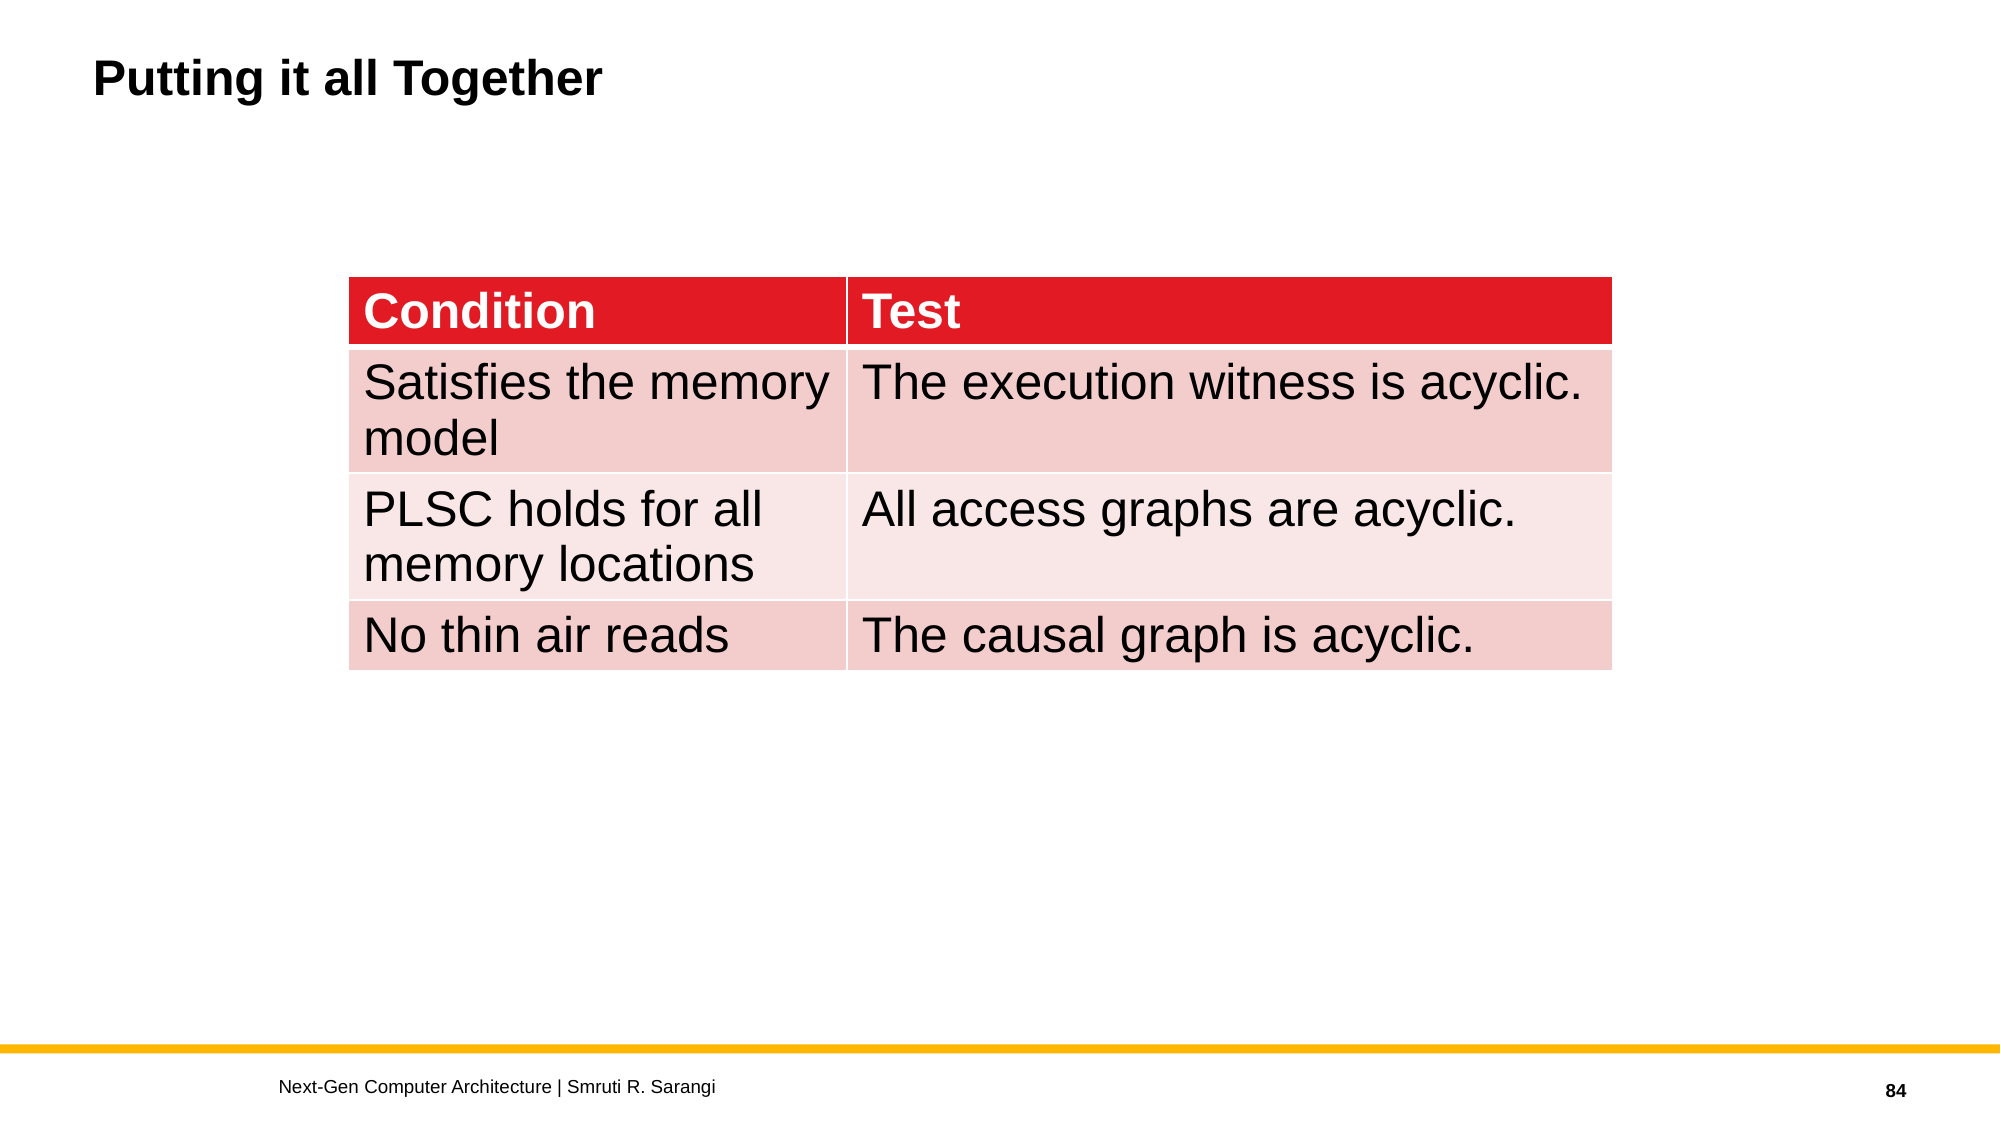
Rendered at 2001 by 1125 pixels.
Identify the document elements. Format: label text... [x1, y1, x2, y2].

title Putting it all Together [78, 45, 1578, 180]
table_cell The execution witness is acyclic. [848, 350, 1612, 472]
table_cell PLSC holds for all memory locations [349, 474, 846, 599]
table_header Condition [349, 277, 846, 344]
table_header Test [848, 277, 1612, 344]
table_cell No thin air reads [349, 601, 846, 670]
table_cell All access graphs are acyclic. [848, 474, 1612, 599]
footer Next-Gen Computer Architecture | Smruti R. Sarangi [263, 1067, 1464, 1105]
table_cell Satisfies the memory model [349, 350, 846, 472]
slide_number 84 [1711, 1071, 1922, 1109]
table_cell The causal graph is acyclic. [848, 601, 1612, 670]
